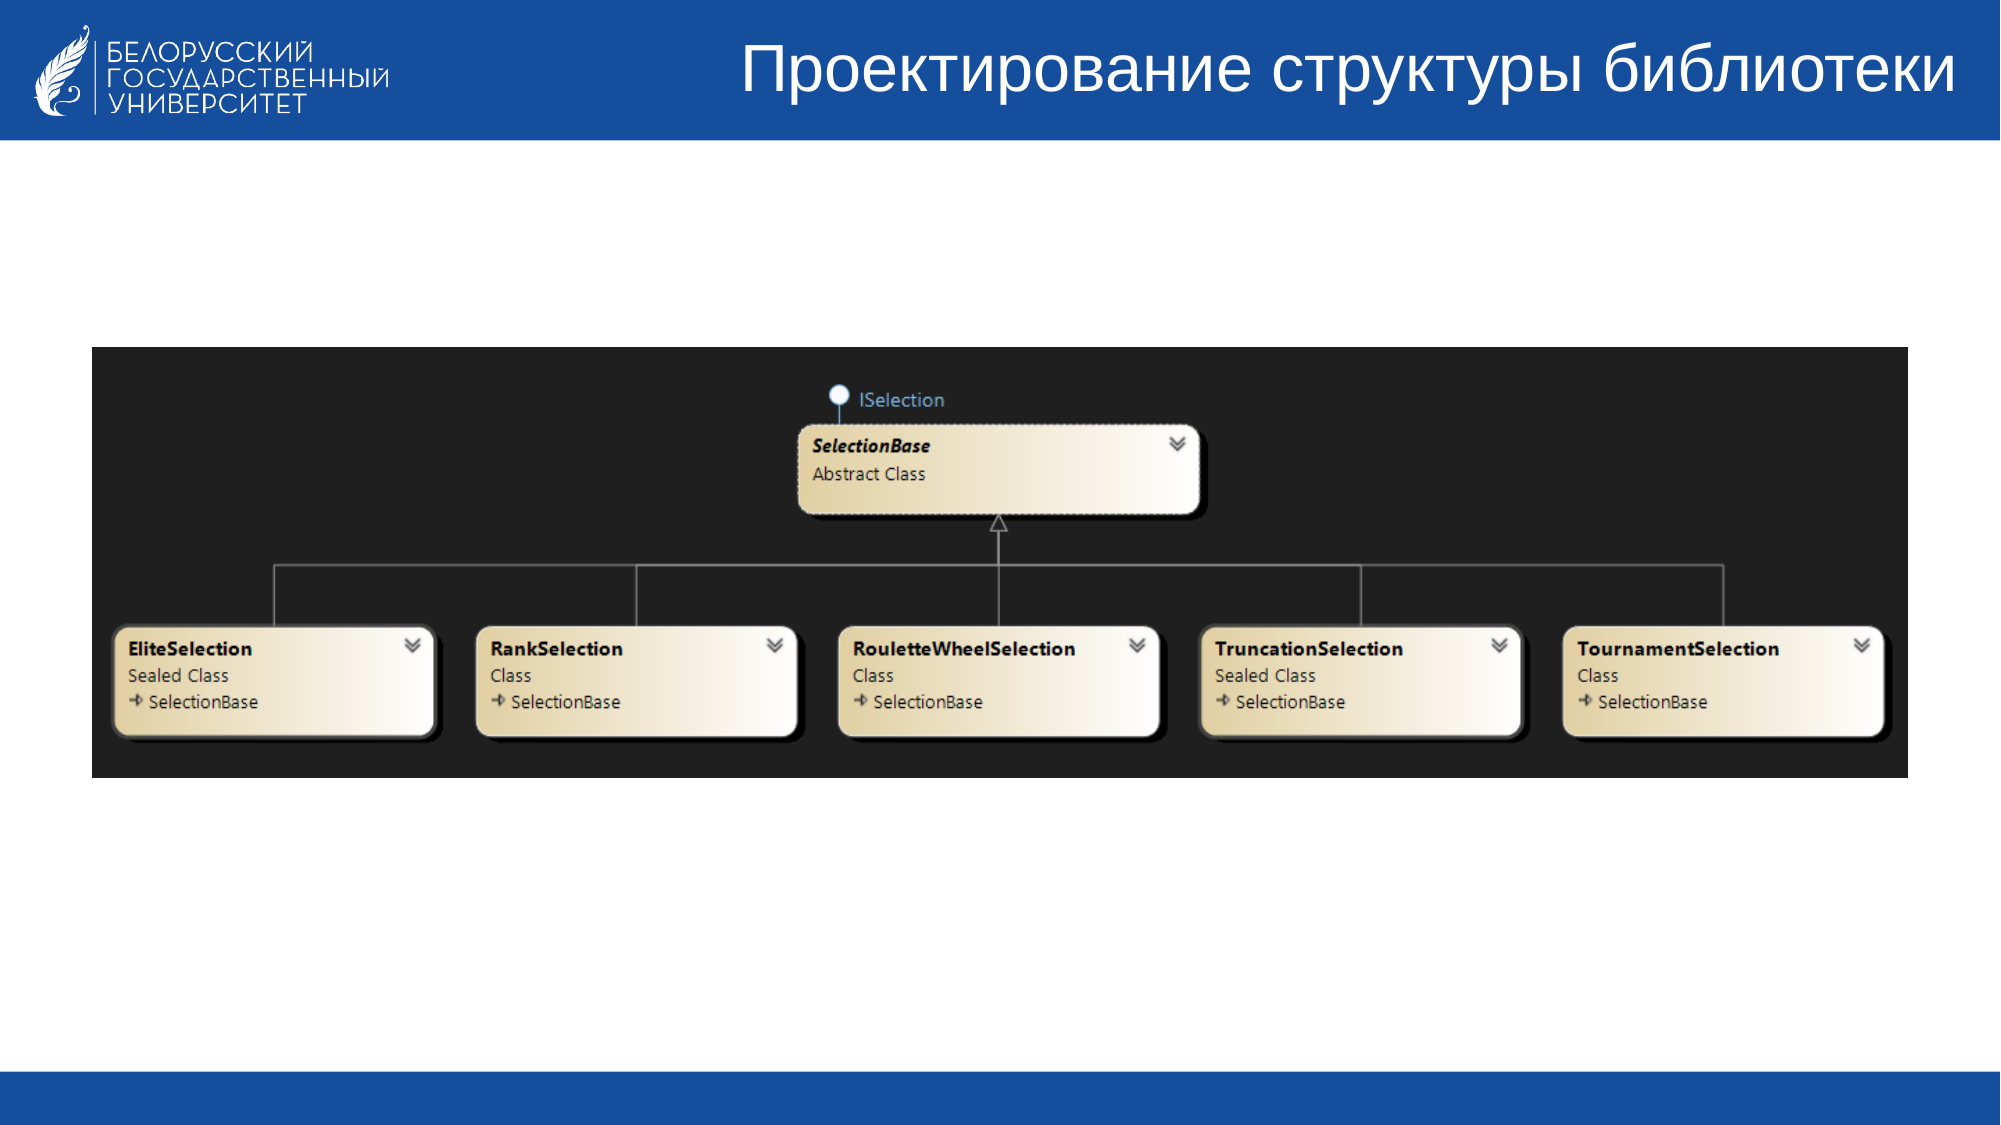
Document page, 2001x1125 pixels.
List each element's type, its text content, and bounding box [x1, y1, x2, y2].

title Проектирование структуры библиотеки [685, 6, 1975, 134]
picture [92, 347, 1908, 778]
picture [33, 25, 388, 116]
